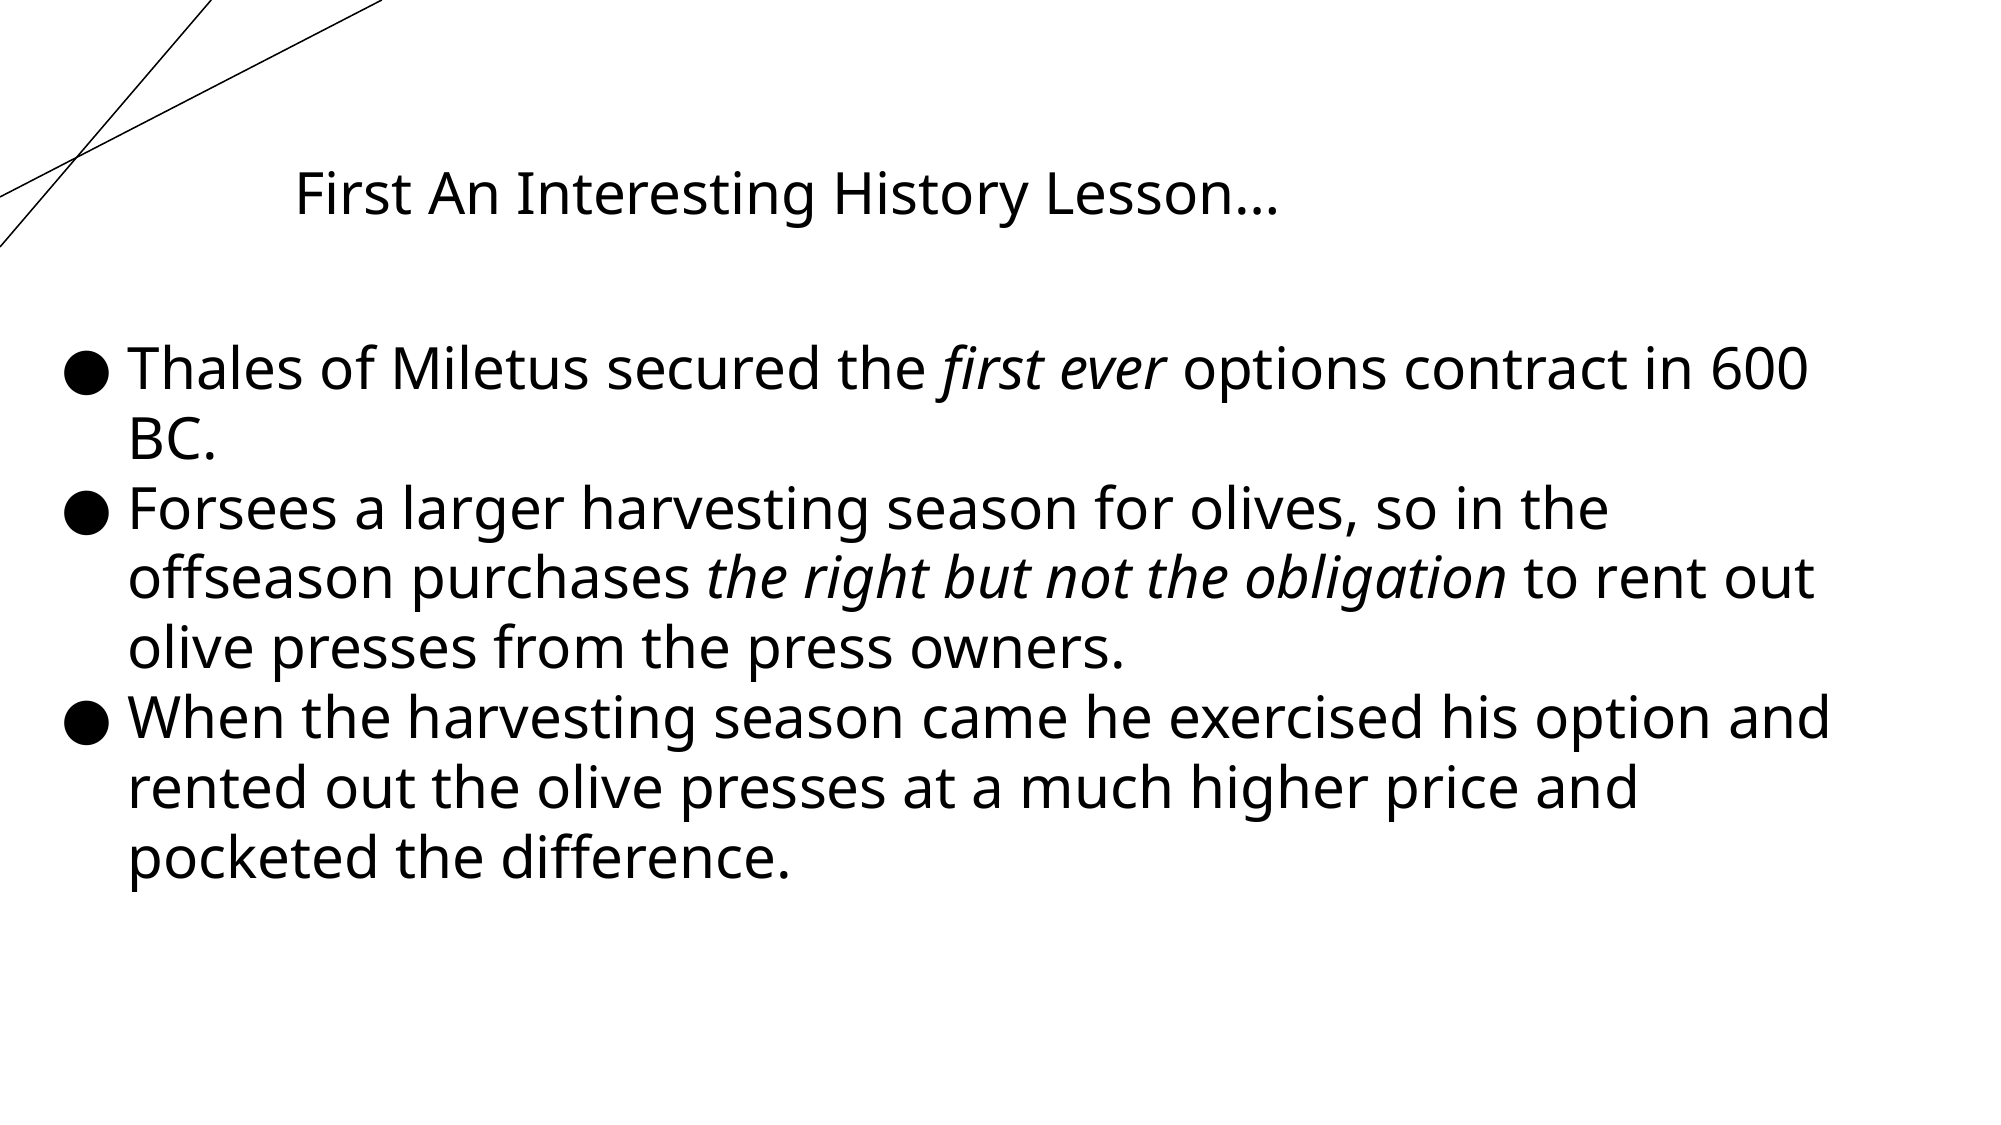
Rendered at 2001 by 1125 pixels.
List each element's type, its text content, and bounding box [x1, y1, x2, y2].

text_box First An Interesting History Lesson… [279, 141, 1649, 277]
text_box Thales of Miletus secured the first ever options contract in 600 BC. Forsees a larger harvesting season for olives, so in the offseason purchases the right but not the obligation to rent out olive presses from the press owners. When the harvesting season came he exercised his option and rented out the olive presses at a much higher price and pocketed the difference. [37, 315, 1891, 921]
